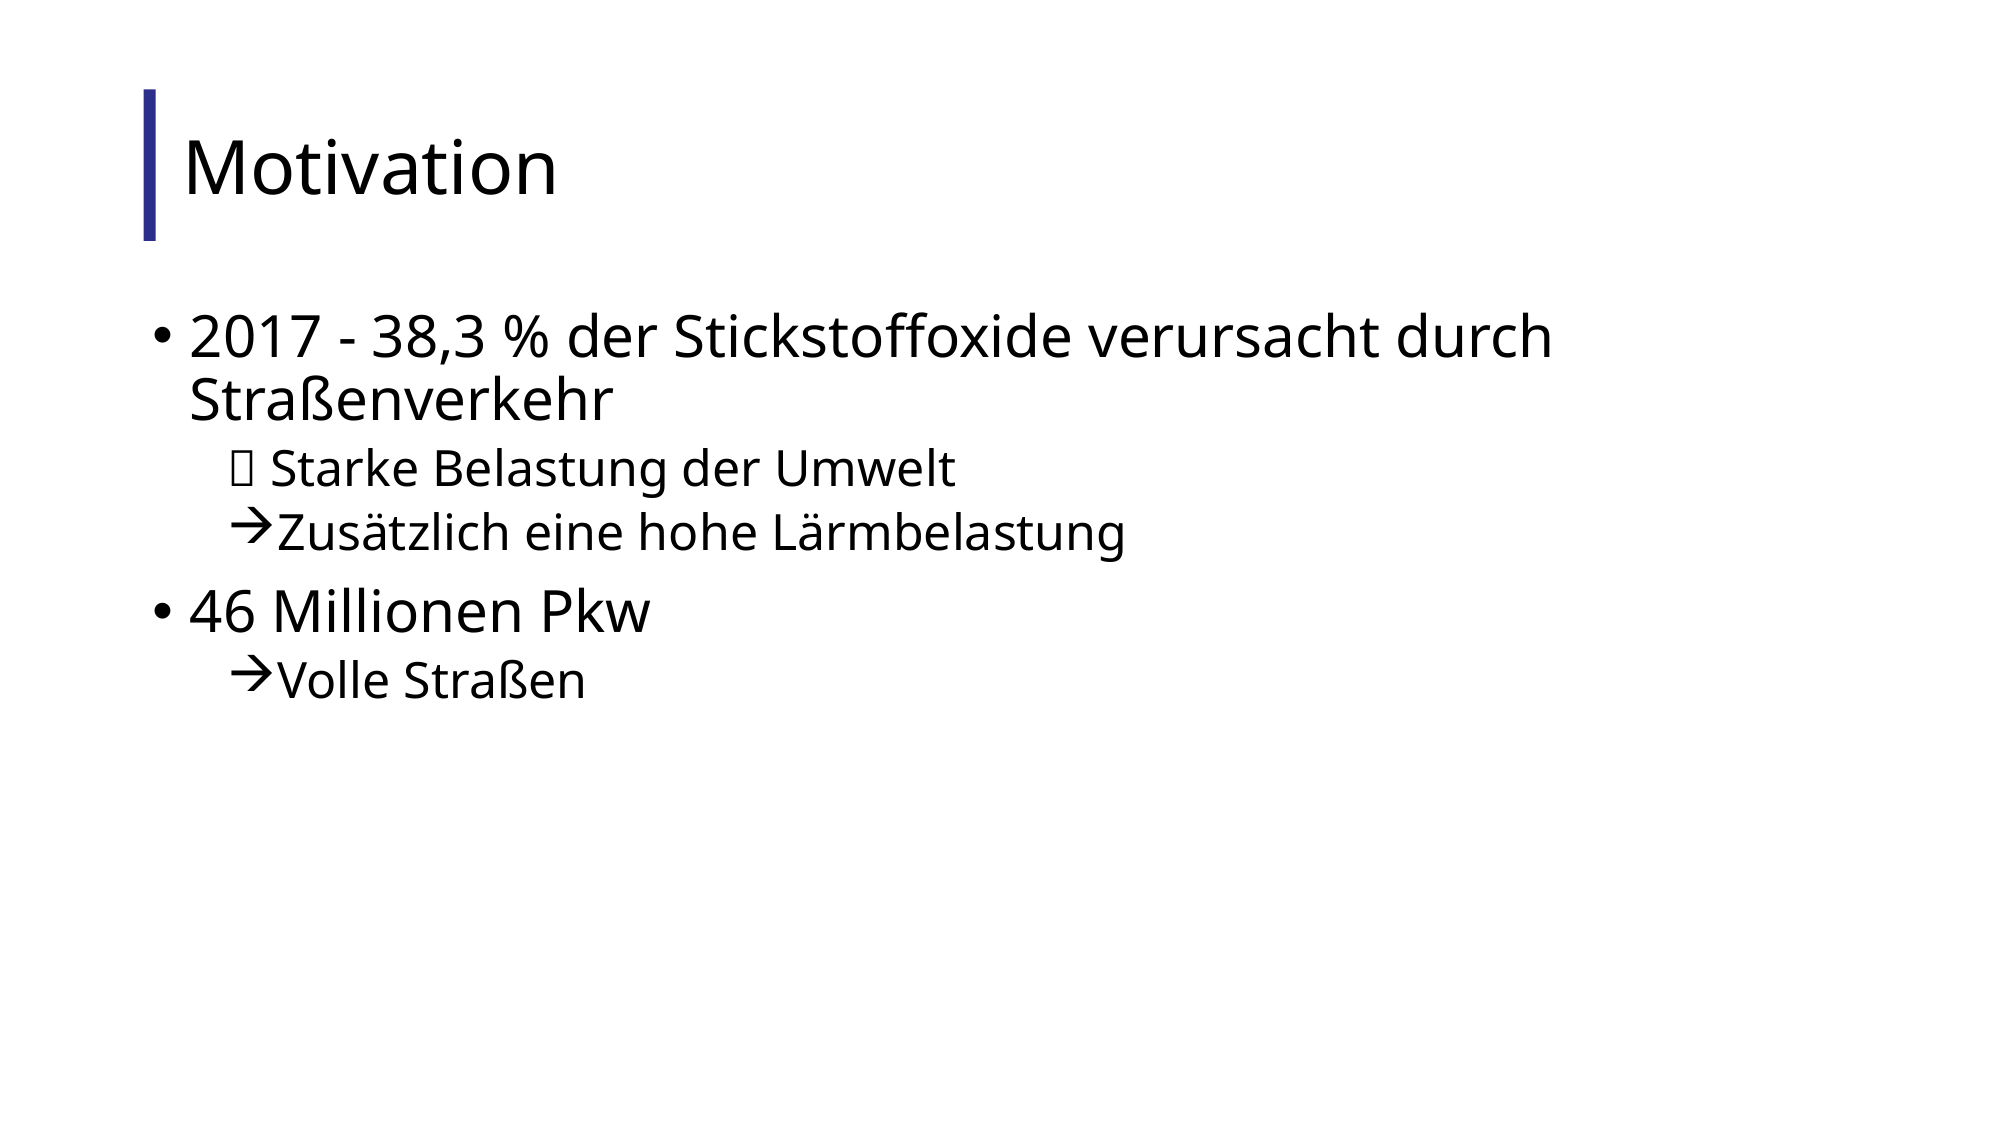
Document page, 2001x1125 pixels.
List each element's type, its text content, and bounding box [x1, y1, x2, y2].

list 2017 - 38,3 % der Stickstoffoxide verursacht durch Straßenverkehr  Starke Belastung der Umwelt Zusätzlich eine hohe Lärmbelastung 46 Millionen Pkw Volle Straßen [137, 299, 1863, 1014]
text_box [143, 89, 1179, 241]
